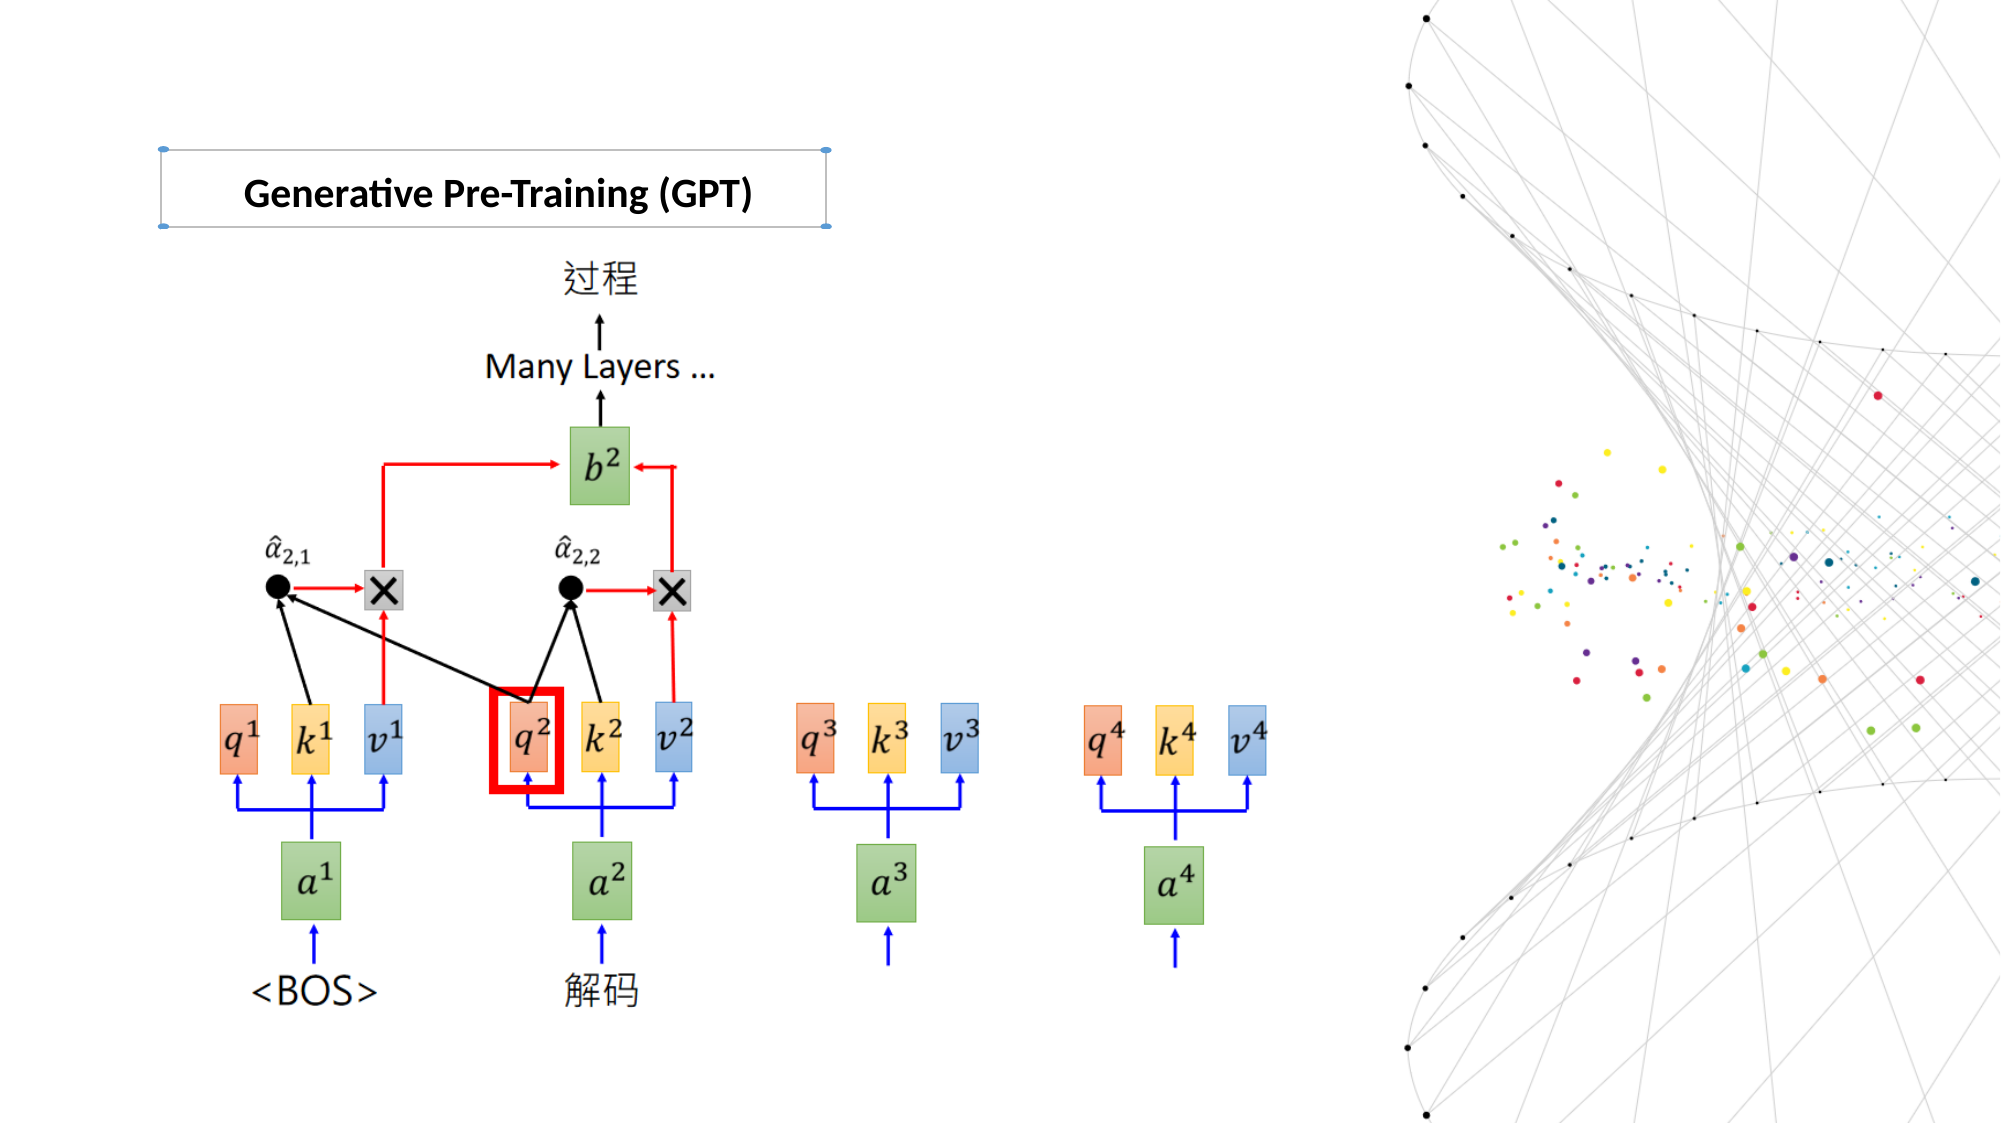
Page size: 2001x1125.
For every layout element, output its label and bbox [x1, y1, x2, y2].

text_box [157, 146, 832, 230]
picture [161, 0, 2001, 1123]
